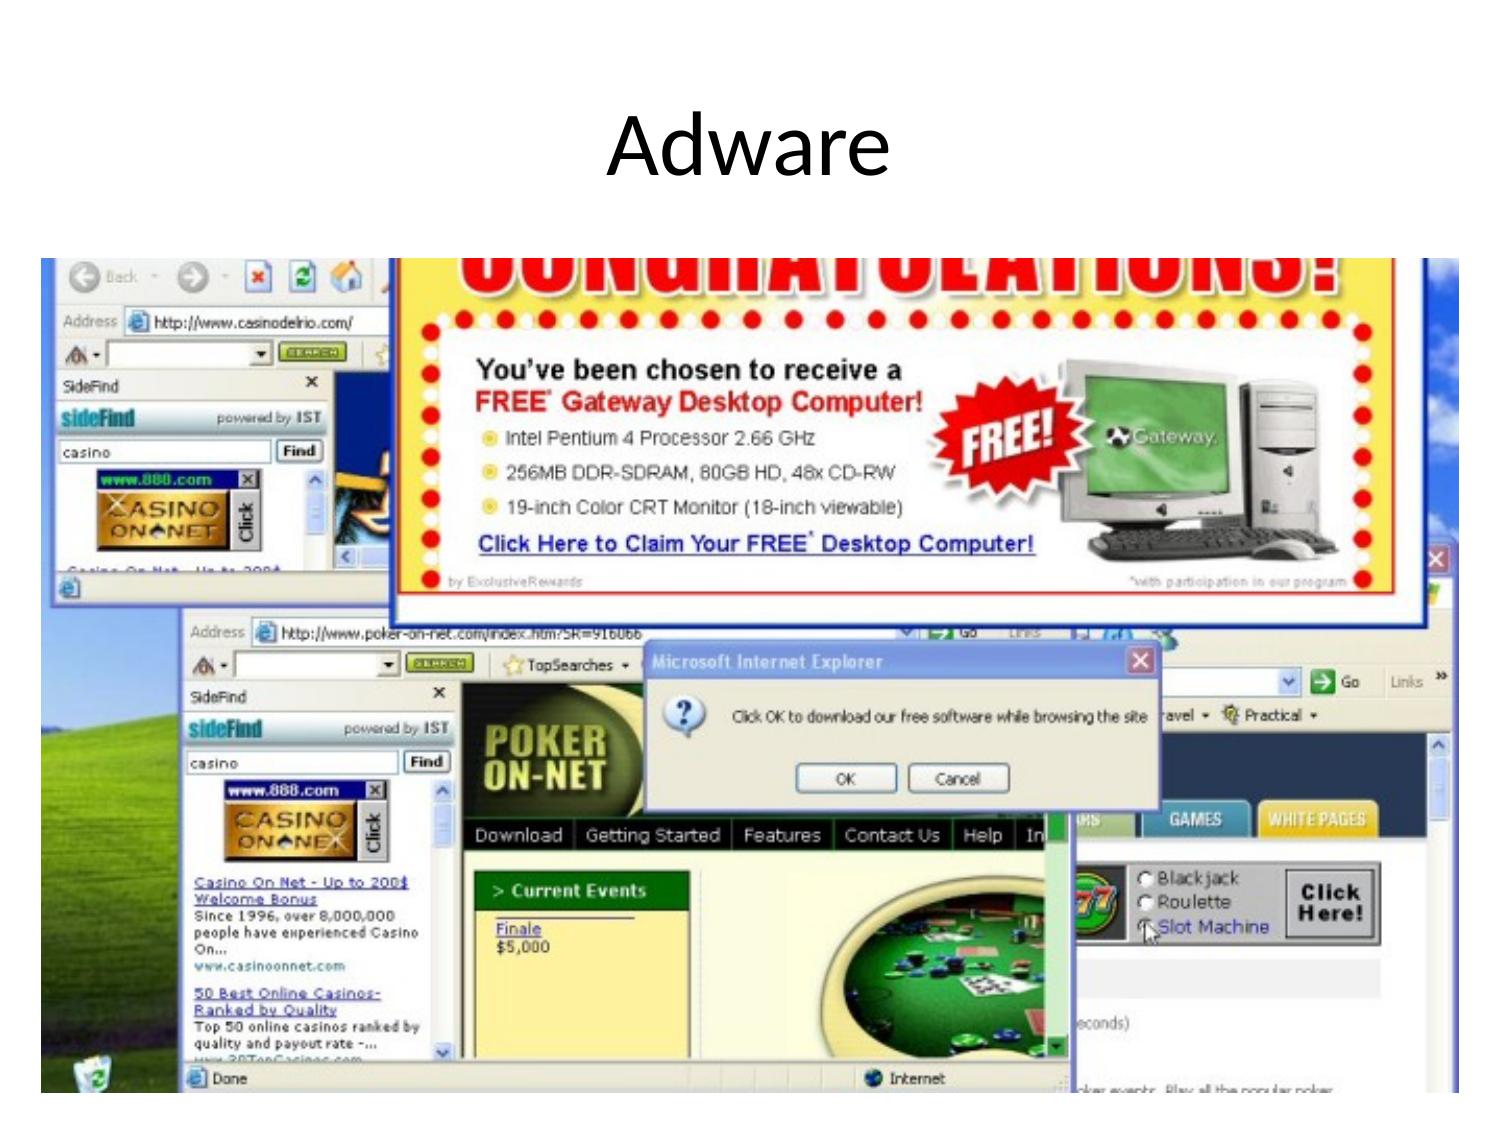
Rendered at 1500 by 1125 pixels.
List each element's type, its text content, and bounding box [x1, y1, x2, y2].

picture [41, 258, 1459, 1093]
title Adware [75, 45, 1425, 233]
